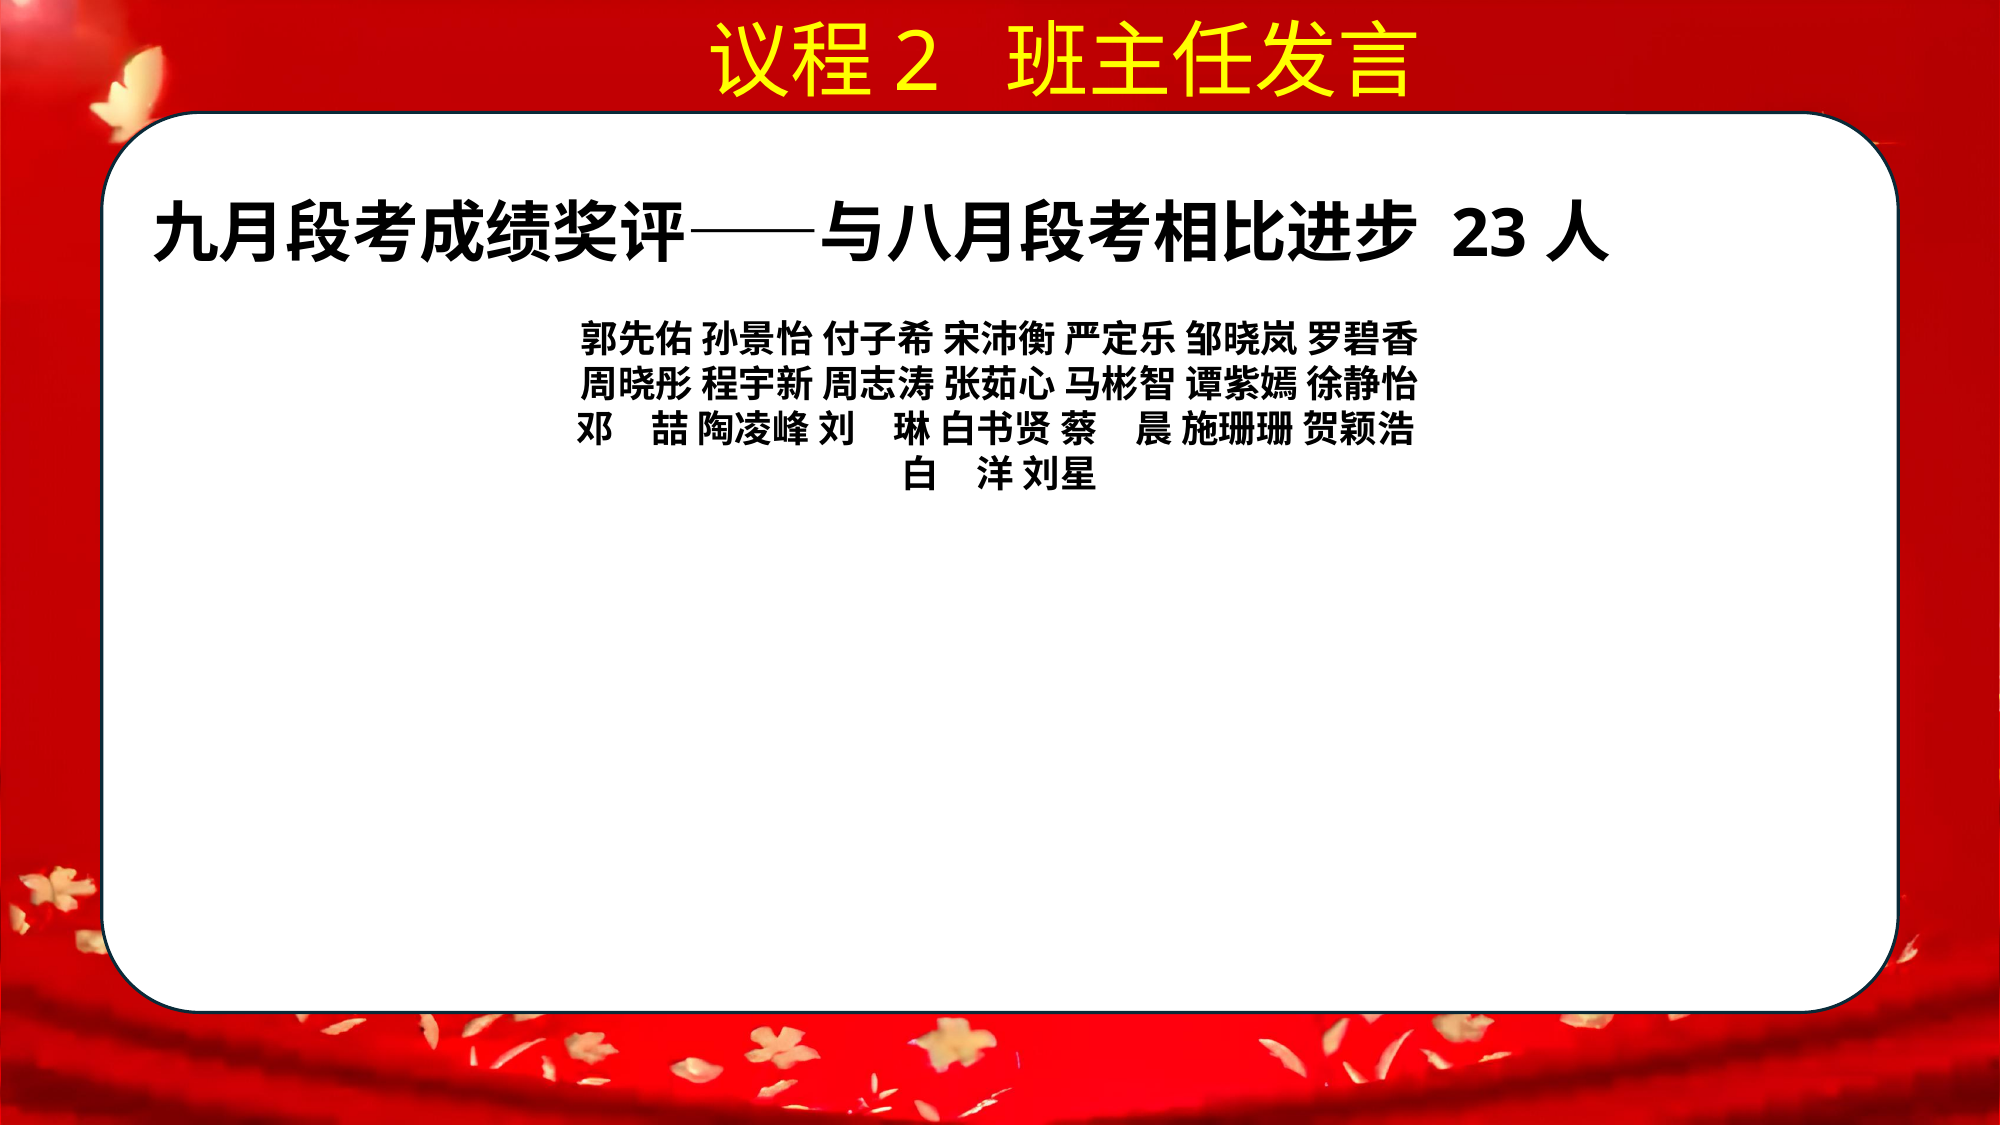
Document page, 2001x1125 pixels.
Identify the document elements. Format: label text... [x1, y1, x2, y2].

picture [0, 0, 2000, 1125]
list 九月段考成绩奖评——与八月段考相比进步 23人 郭先佑 孙景怡 付子希 宋沛衡 严定乐 邹晓岚 罗碧香 周晓彤 程宇新 周志涛 张茹心 马彬智 谭紫嫣 徐静怡 邓 喆 陶凌峰 刘 琳 白书贤 蔡 晨 施珊珊 贺颖浩 白 洋 刘星 [137, 182, 1863, 897]
text_box 议程2 班主任发言 [692, 0, 1495, 115]
text_box [100, 110, 1900, 1015]
